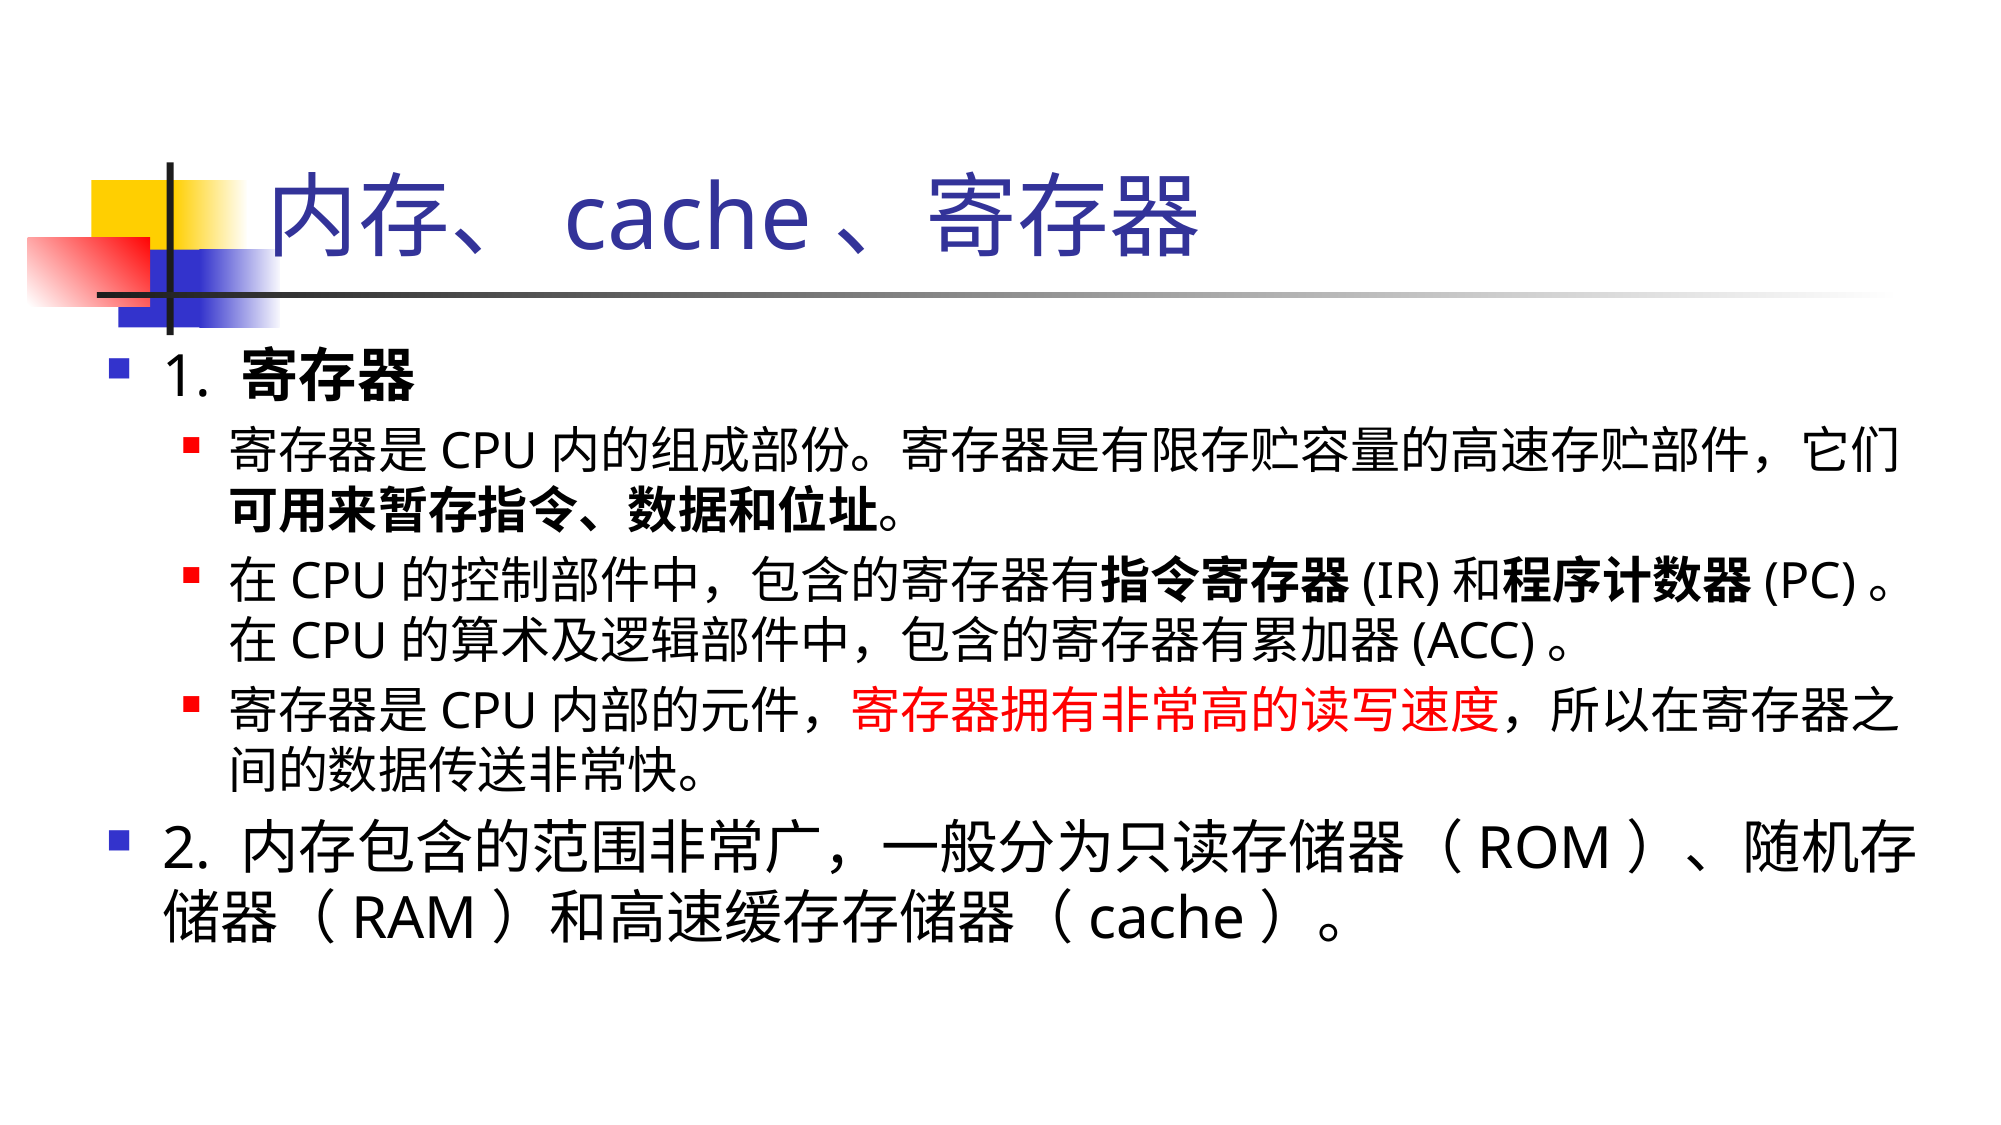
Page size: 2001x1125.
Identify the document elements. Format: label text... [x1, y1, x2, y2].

list 1. 寄存器 寄存器是CPU内的组成部份。寄存器是有限存贮容量的高速存贮部件，它们可用来暂存指令、数据和位址。 在CPU的控制部件中，包含的寄存器有指令寄存器(IR)和程序计数器(PC)。在CPU的算术及逻辑部件中，包含的寄存器有累加器(ACC)。 寄存器是CPU内部的元件，寄存器拥有非常高的读写速度，所以在寄存器之间的数据传送非常快。 2. 内存包含的范围非常广，一般分为只读存储器（ROM）、随机存储器（RAM）和高速缓存存储器（cache）。 [91, 331, 1959, 1006]
title 内存、cache、寄存器 [251, 35, 1957, 275]
